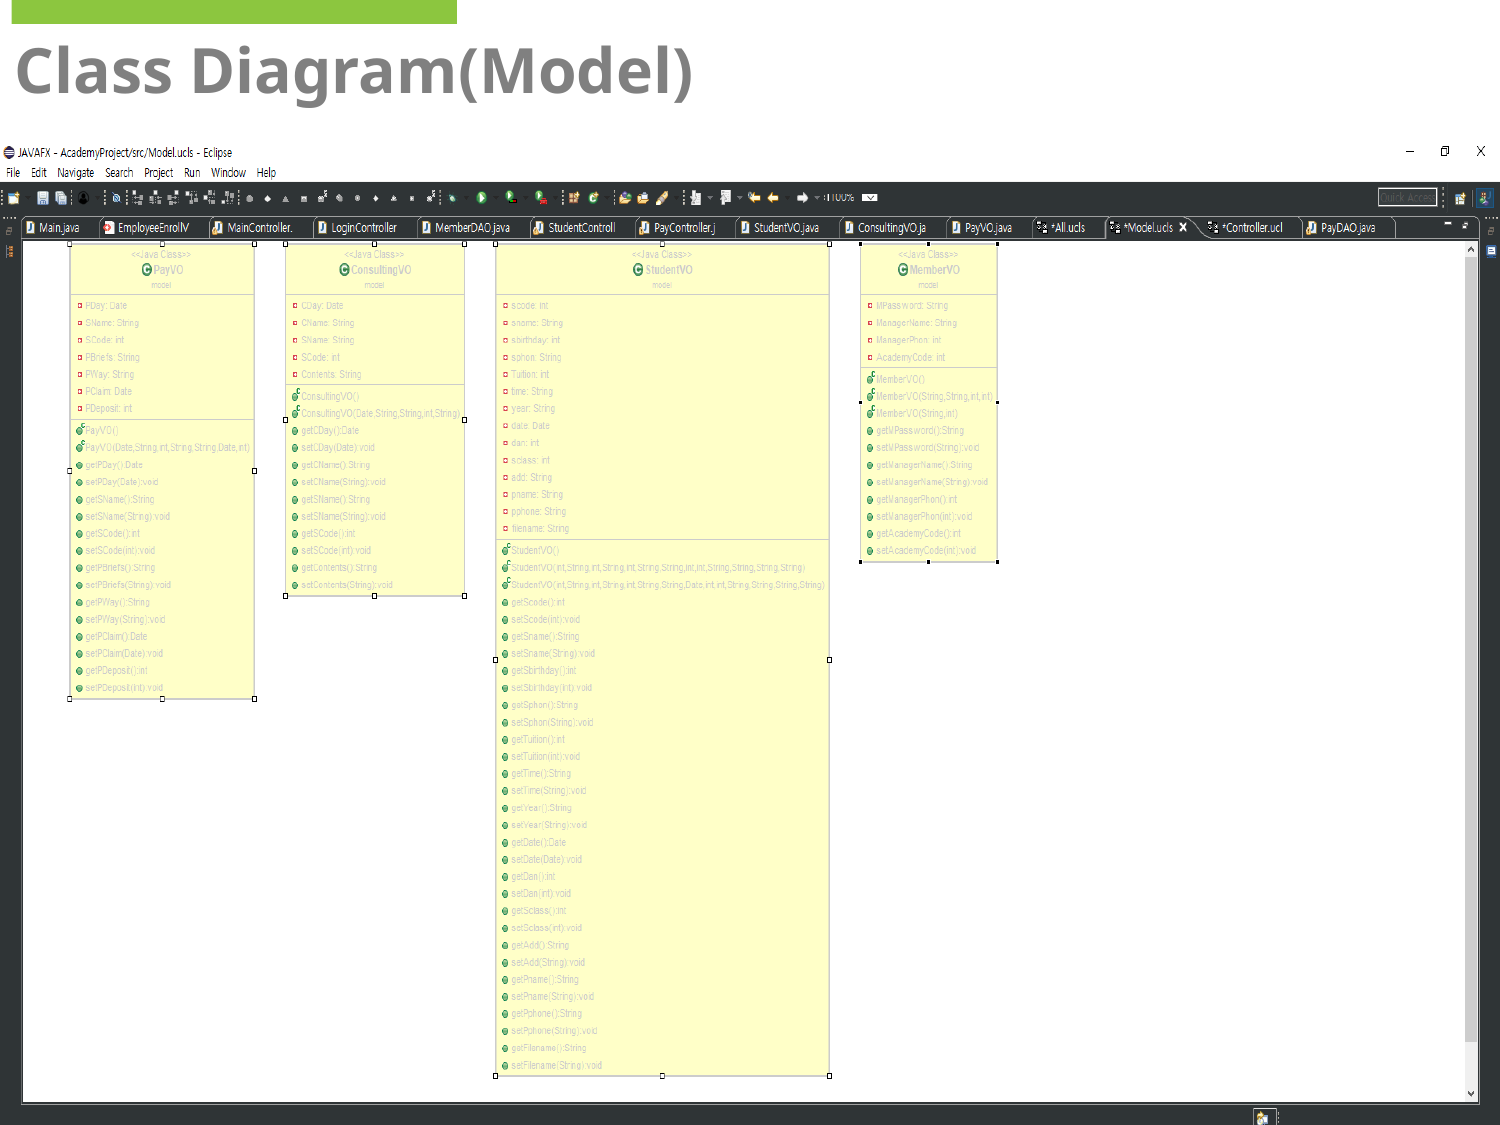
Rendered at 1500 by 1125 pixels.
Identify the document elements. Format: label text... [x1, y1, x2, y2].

picture [0, 136, 1500, 1125]
picture [11, 0, 458, 24]
text_box Class Diagram(Model) [0, 23, 987, 114]
